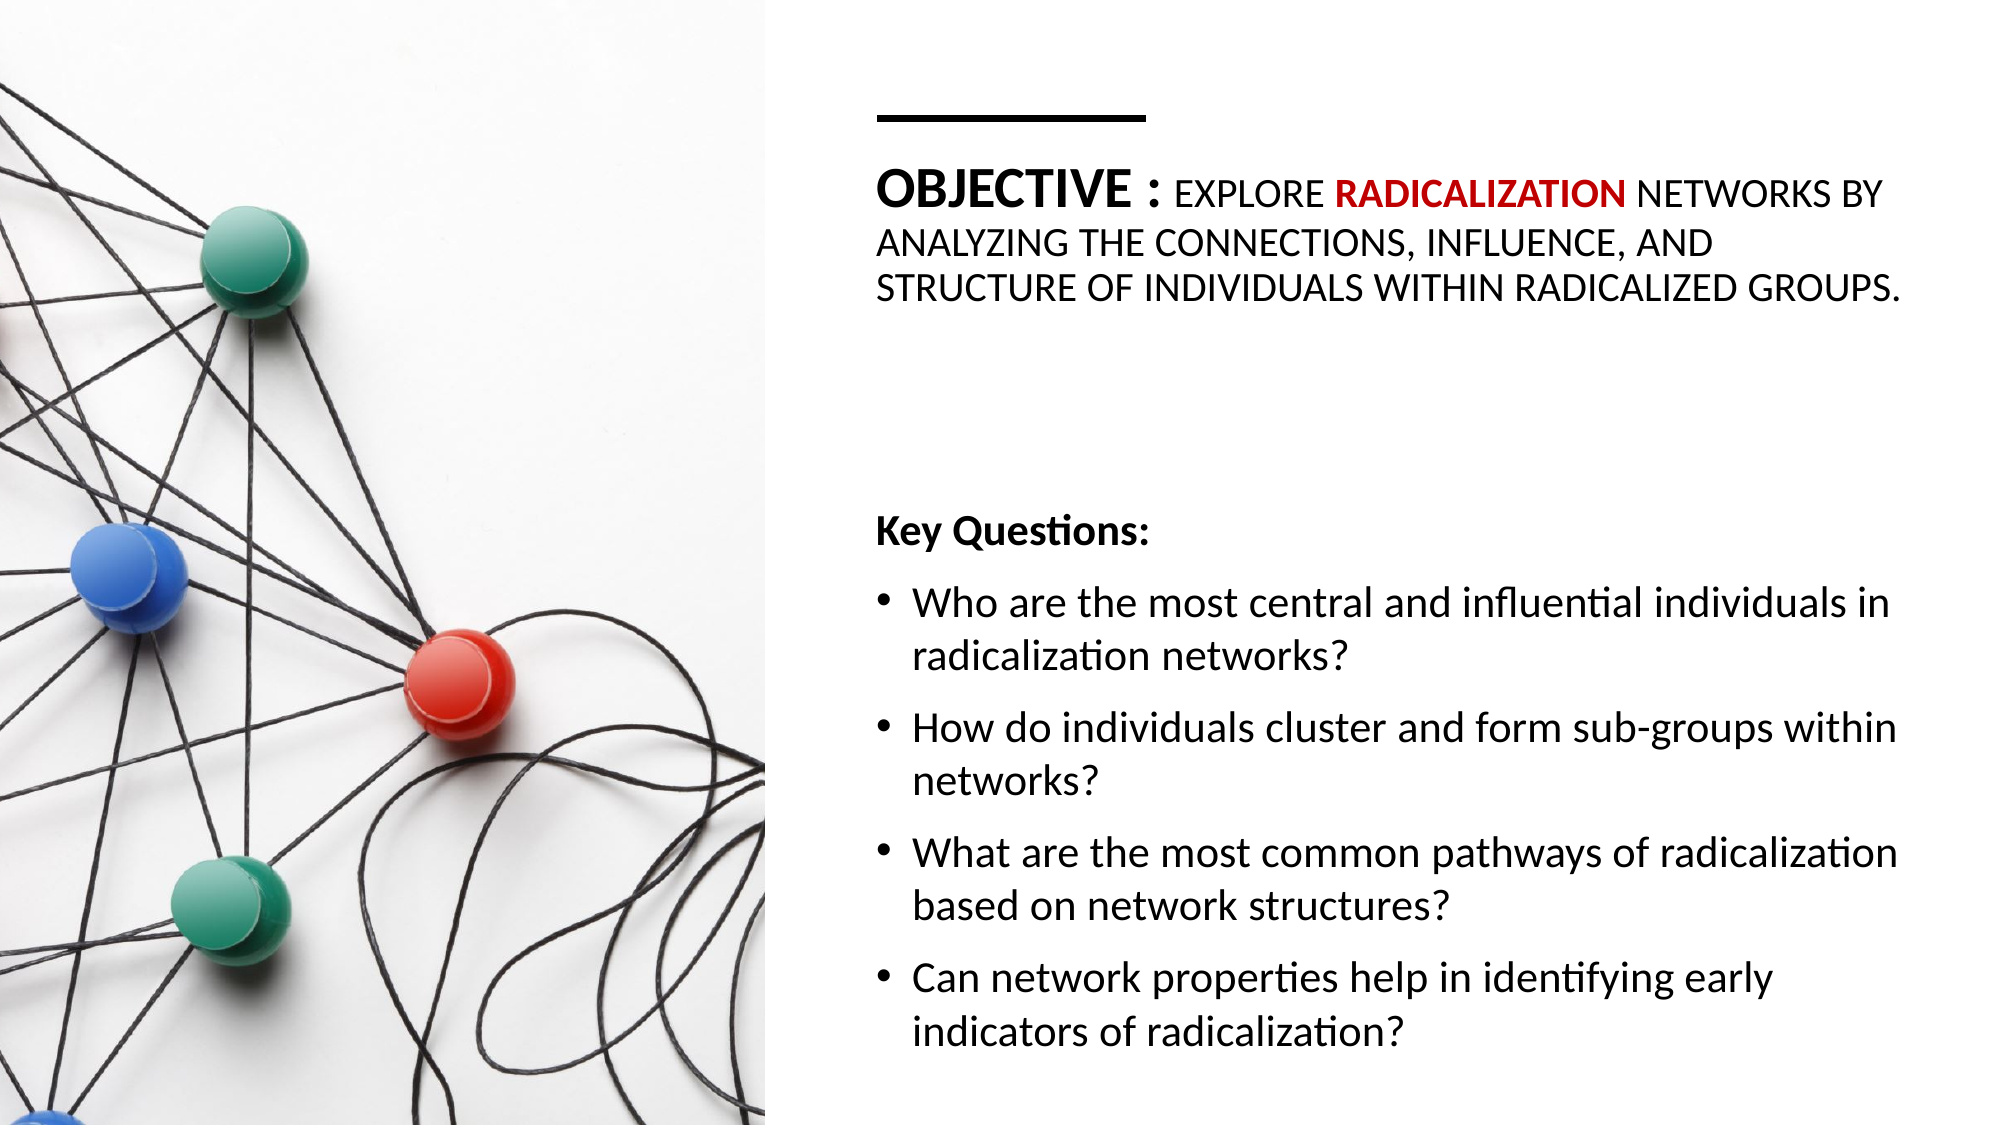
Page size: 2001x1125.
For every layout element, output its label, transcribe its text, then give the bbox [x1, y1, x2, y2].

list Key Questions: Who are the most central and influential individuals in radicalization networks? How do individuals cluster and form sub-groups within networks? What are the most common pathways of radicalization based on network structures? Can network properties help in identifying early indicators of radicalization? [861, 421, 1953, 1068]
title OBJECTIVE : EXPLORE RADICALIZATION NETWORKS BY ANALYZING THE CONNECTIONS, INFLUENCE, AND STRUCTURE OF INDIVIDUALS WITHIN RADICALIZED GROUPS. [861, 149, 1953, 365]
picture [0, 0, 766, 1125]
text_box [767, 0, 2000, 1125]
